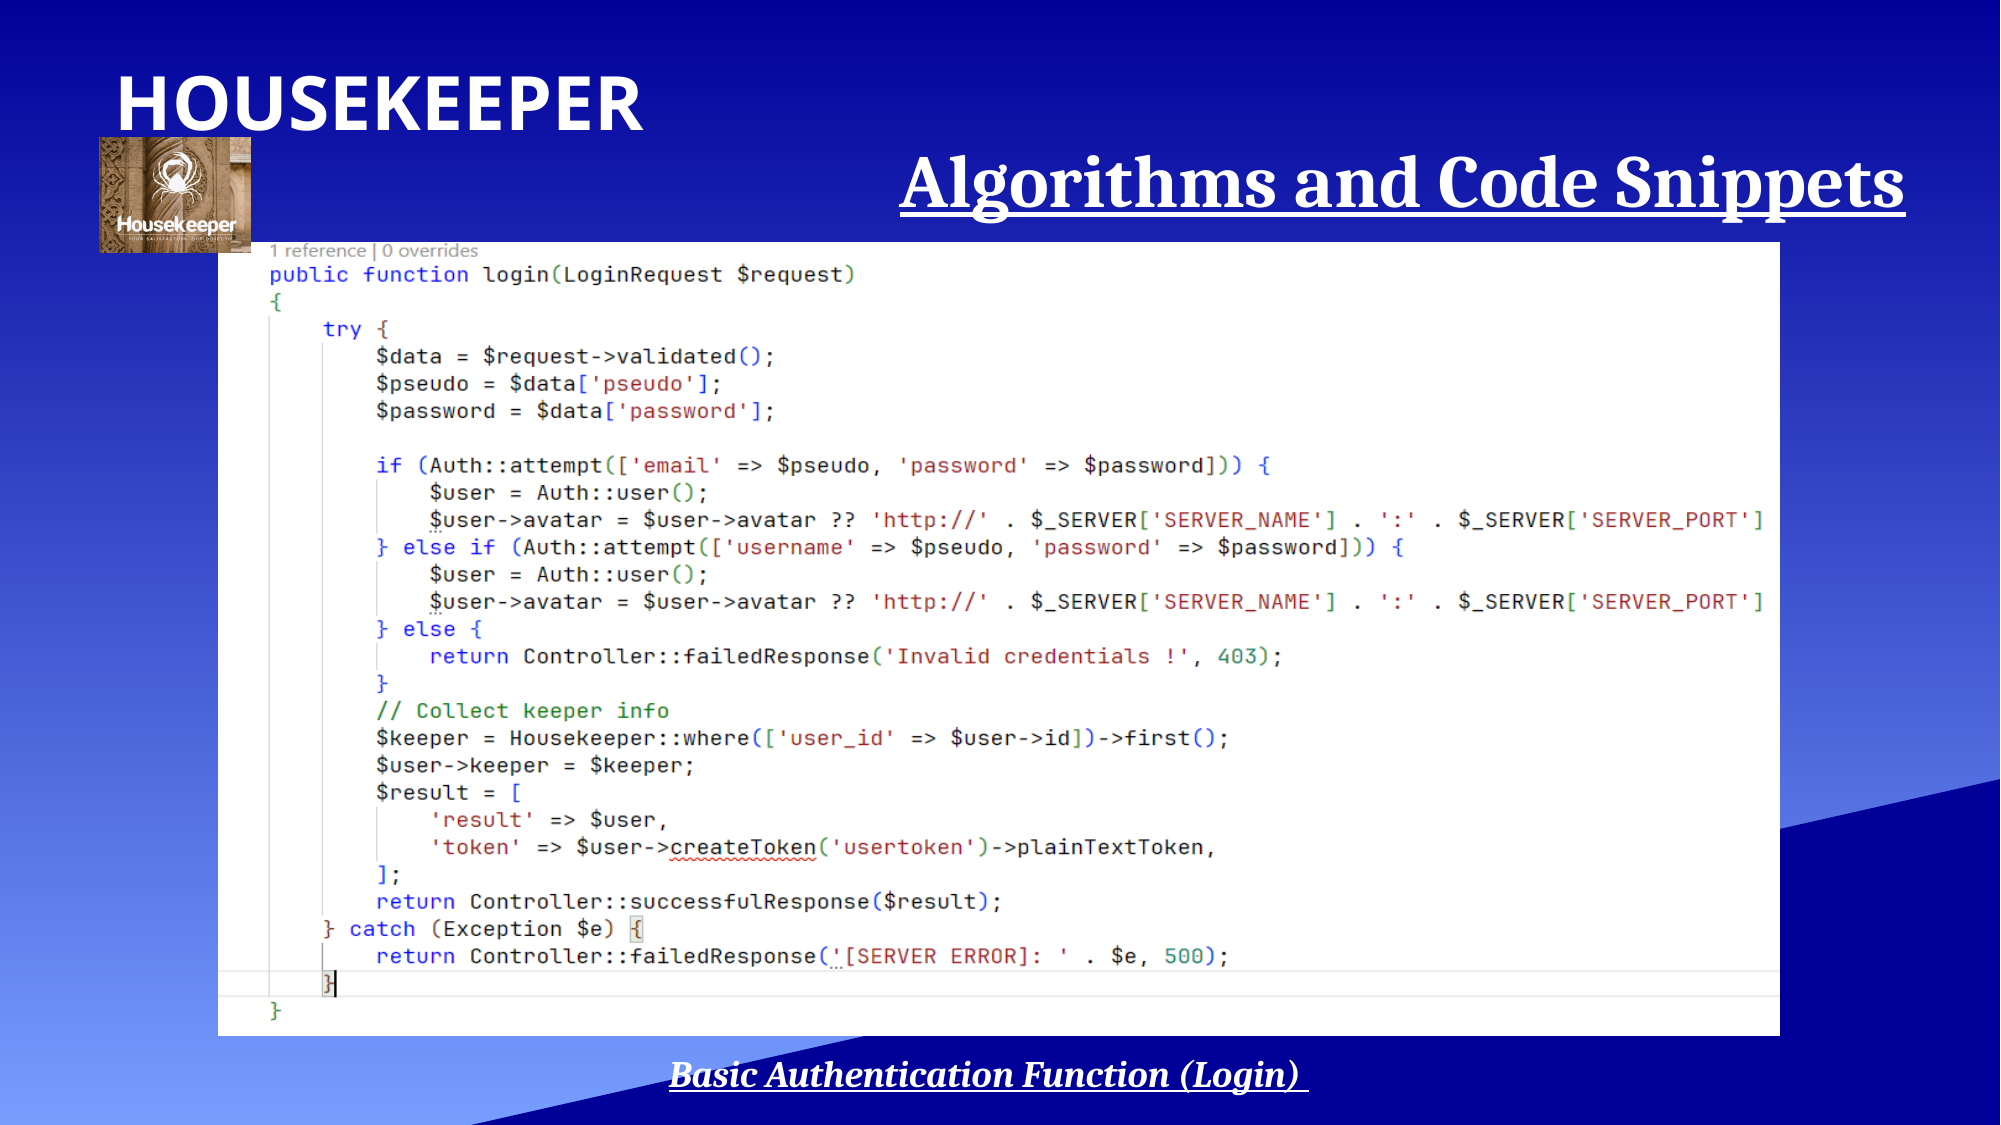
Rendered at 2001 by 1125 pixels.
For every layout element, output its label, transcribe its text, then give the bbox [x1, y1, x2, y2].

text_box Basic Authentication Function (Login) [227, 1042, 1751, 1102]
text_box Algorithms and Code Snippets [251, 137, 1921, 218]
title HOUSEKEEPER [99, 44, 1901, 137]
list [218, 242, 1780, 1036]
picture [99, 137, 251, 253]
